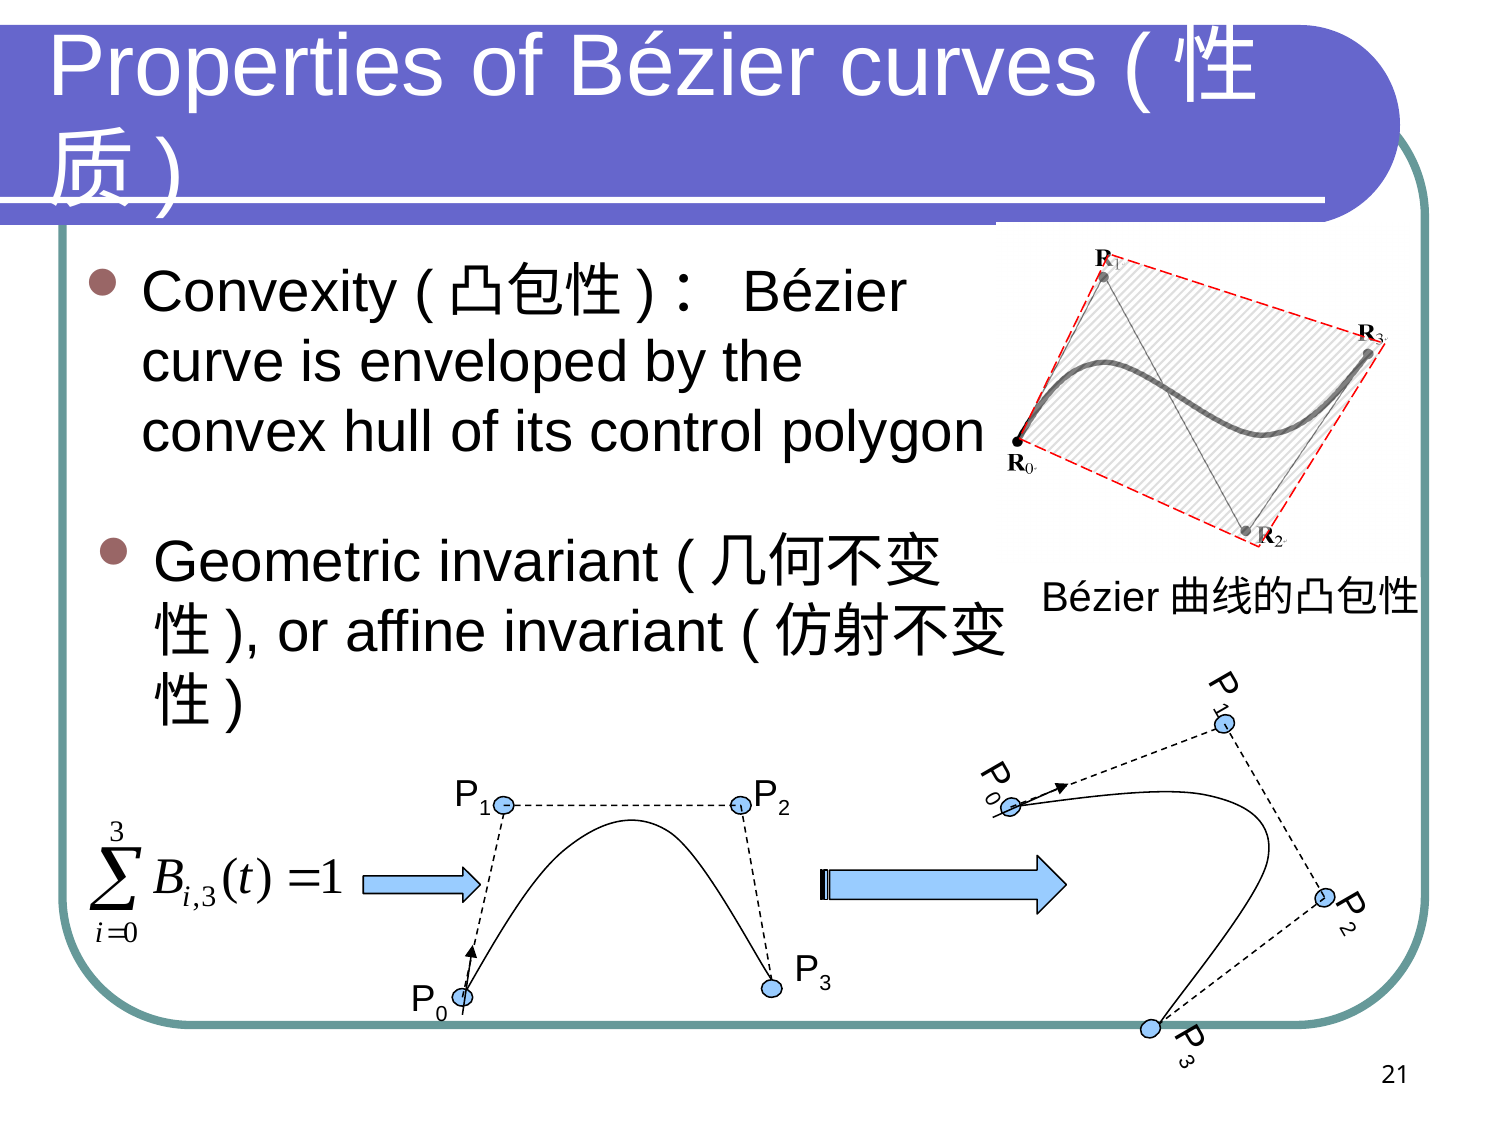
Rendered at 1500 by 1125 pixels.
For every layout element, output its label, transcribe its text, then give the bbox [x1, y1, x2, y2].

text_box Bézier曲线的凸包性 [1032, 562, 1435, 628]
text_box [998, 707, 1376, 1013]
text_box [81, 808, 348, 954]
list Convexity (凸包性)：Bézier curve is enveloped by the convex hull of its control polygon [70, 245, 990, 481]
text_box [848, 870, 993, 900]
slide_number 21 [1074, 1024, 1426, 1101]
title Properties of Bézier curves (性质) [31, 37, 1348, 188]
text_box [363, 875, 393, 894]
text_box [995, 222, 1410, 563]
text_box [398, 761, 844, 1020]
text_box Geometric invariant (几何不变性), or affine invariant (仿射不变性) [82, 515, 1032, 680]
